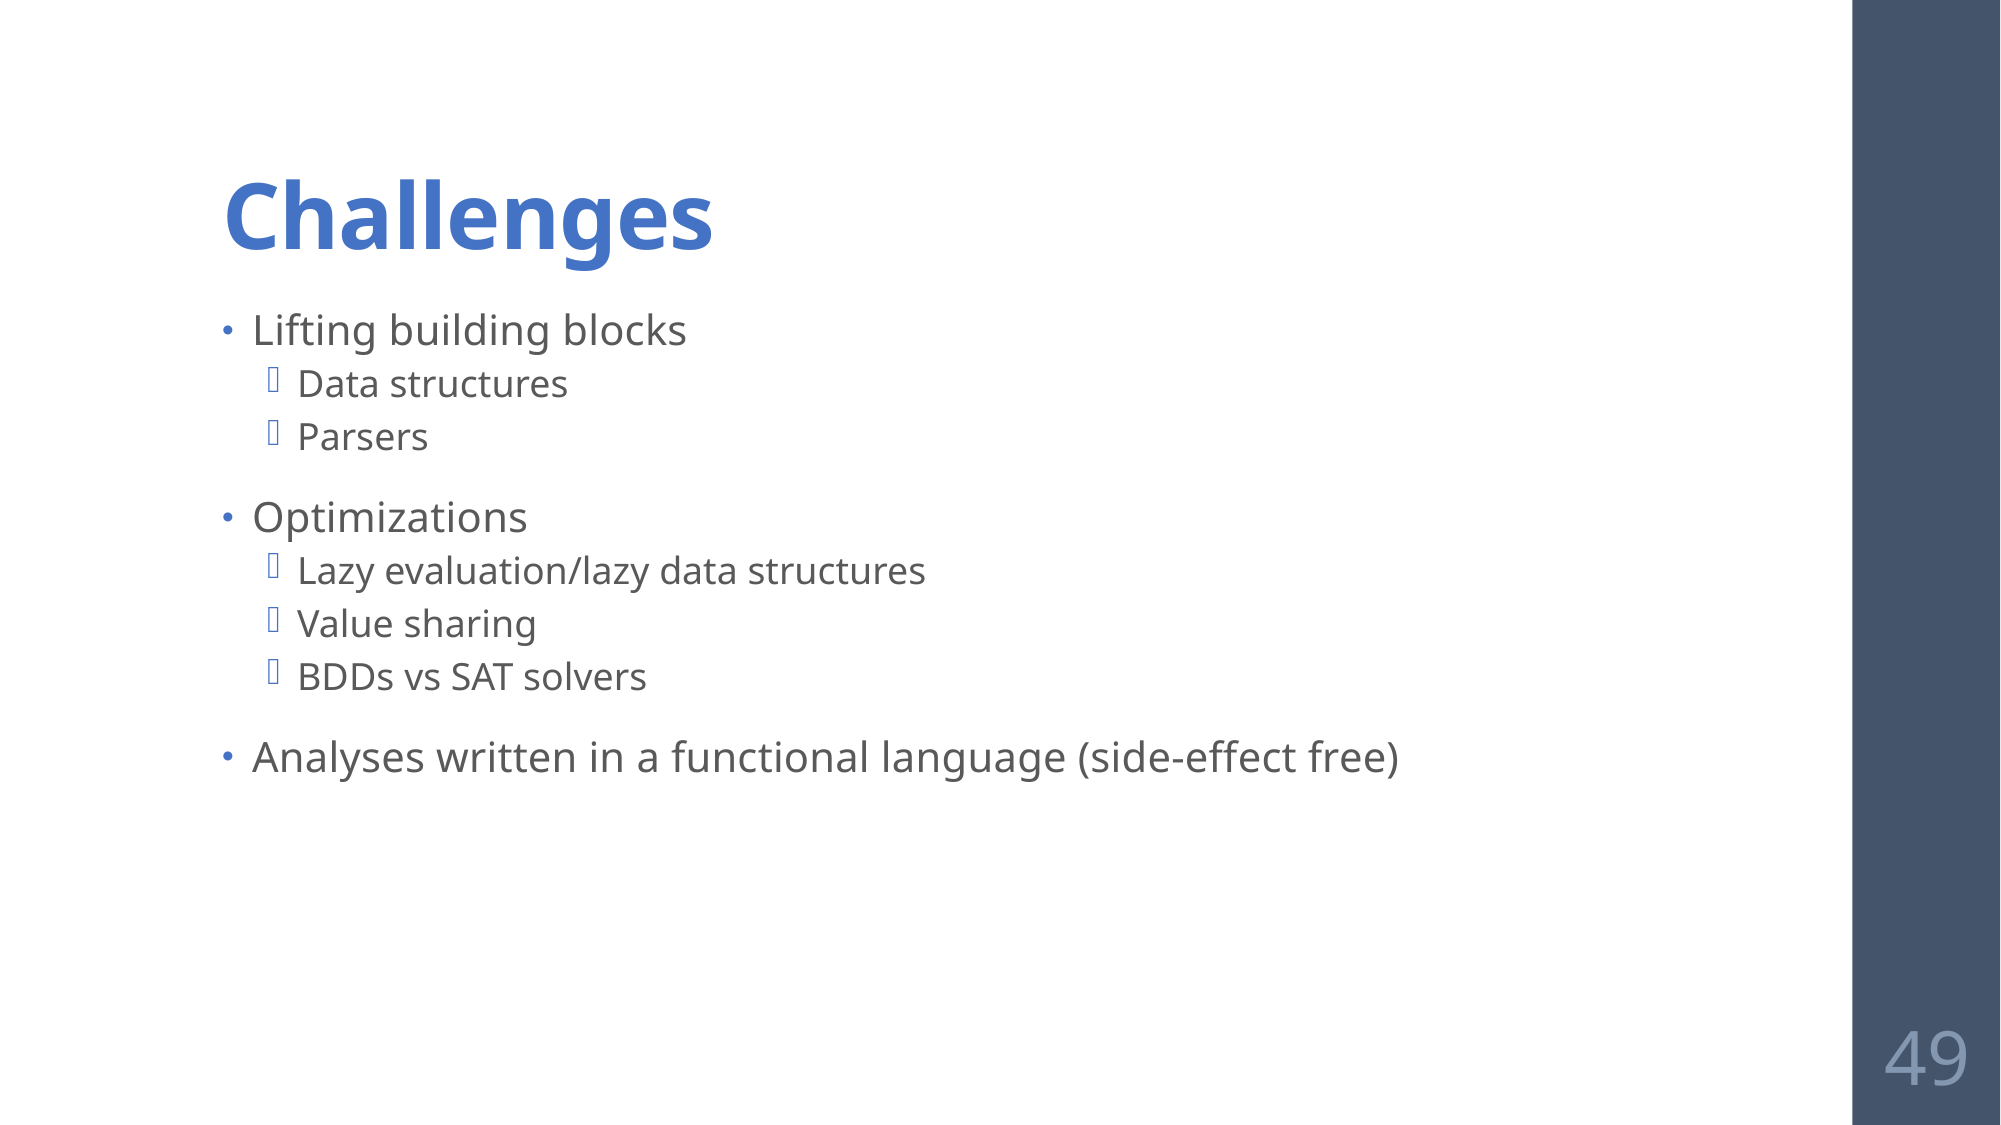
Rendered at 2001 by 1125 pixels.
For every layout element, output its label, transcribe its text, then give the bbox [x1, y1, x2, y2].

title Challenges [206, 43, 1797, 278]
slide_number 49 [1852, 1012, 2000, 1110]
list Lifting building blocks Data structures Parsers Optimizations Lazy evaluation/lazy data structures Value sharing BDDs vs SAT solvers Analyses written in a functional language (side-effect free) [206, 299, 1617, 1014]
